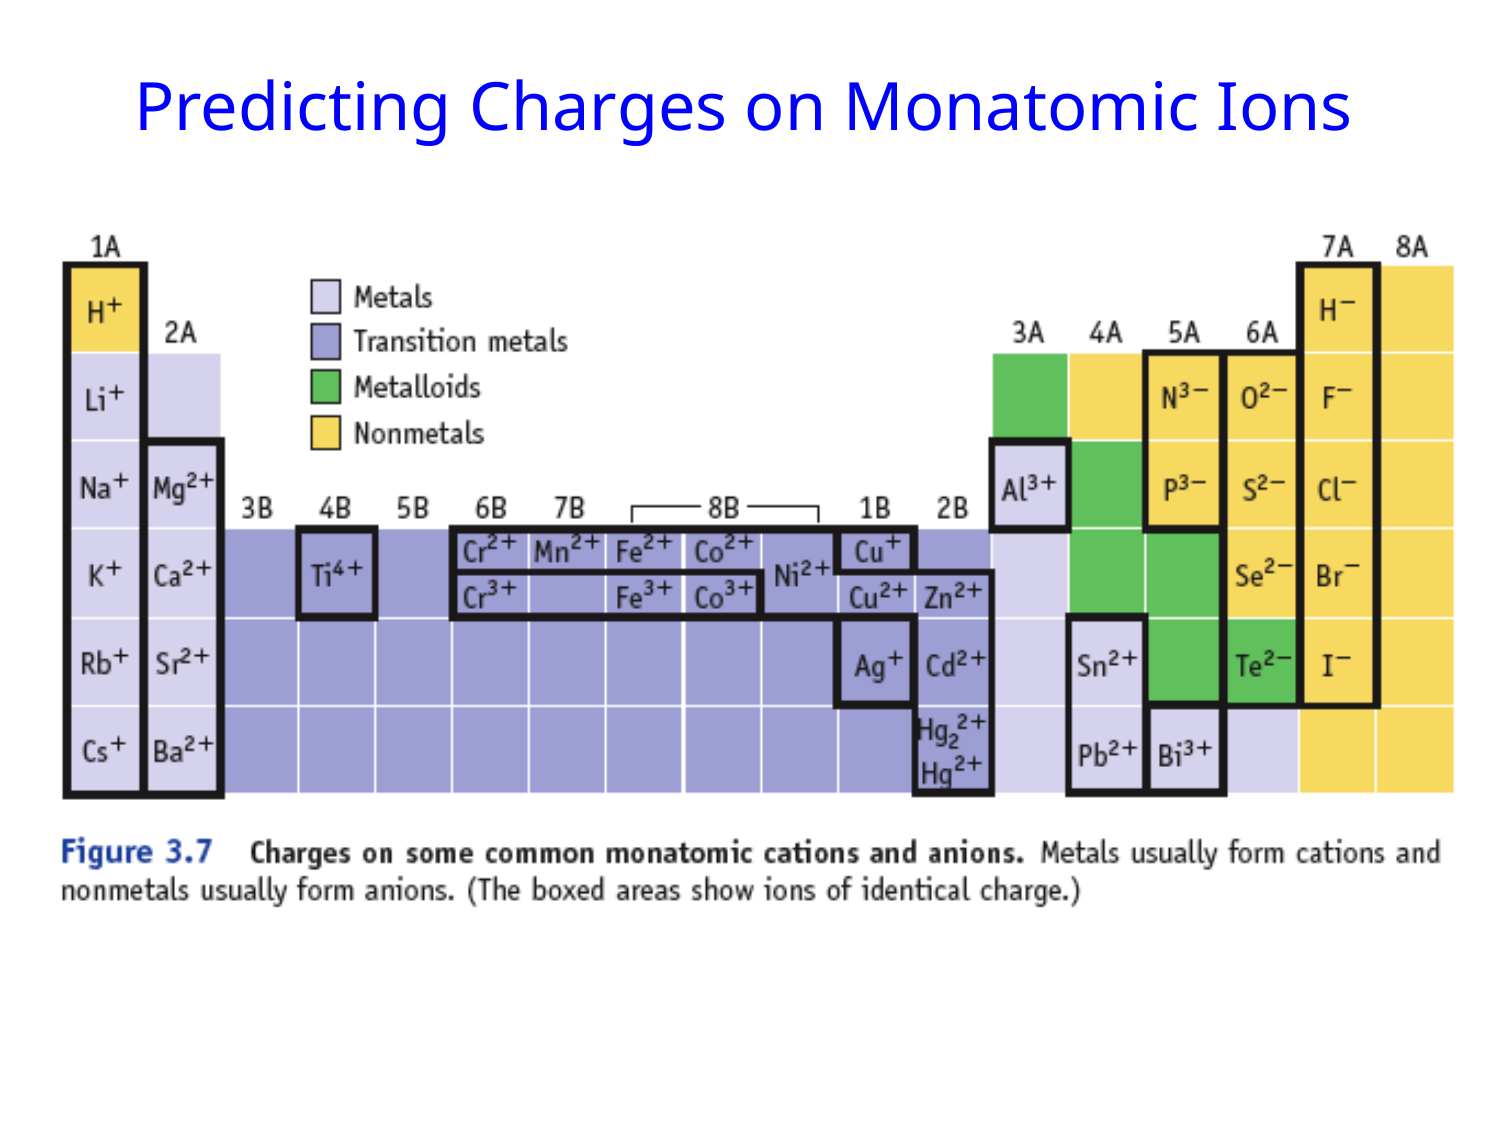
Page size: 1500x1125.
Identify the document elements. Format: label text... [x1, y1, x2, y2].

picture [49, 216, 1463, 926]
text_box Predicting Charges on Monatomic Ions [119, 56, 1370, 152]
